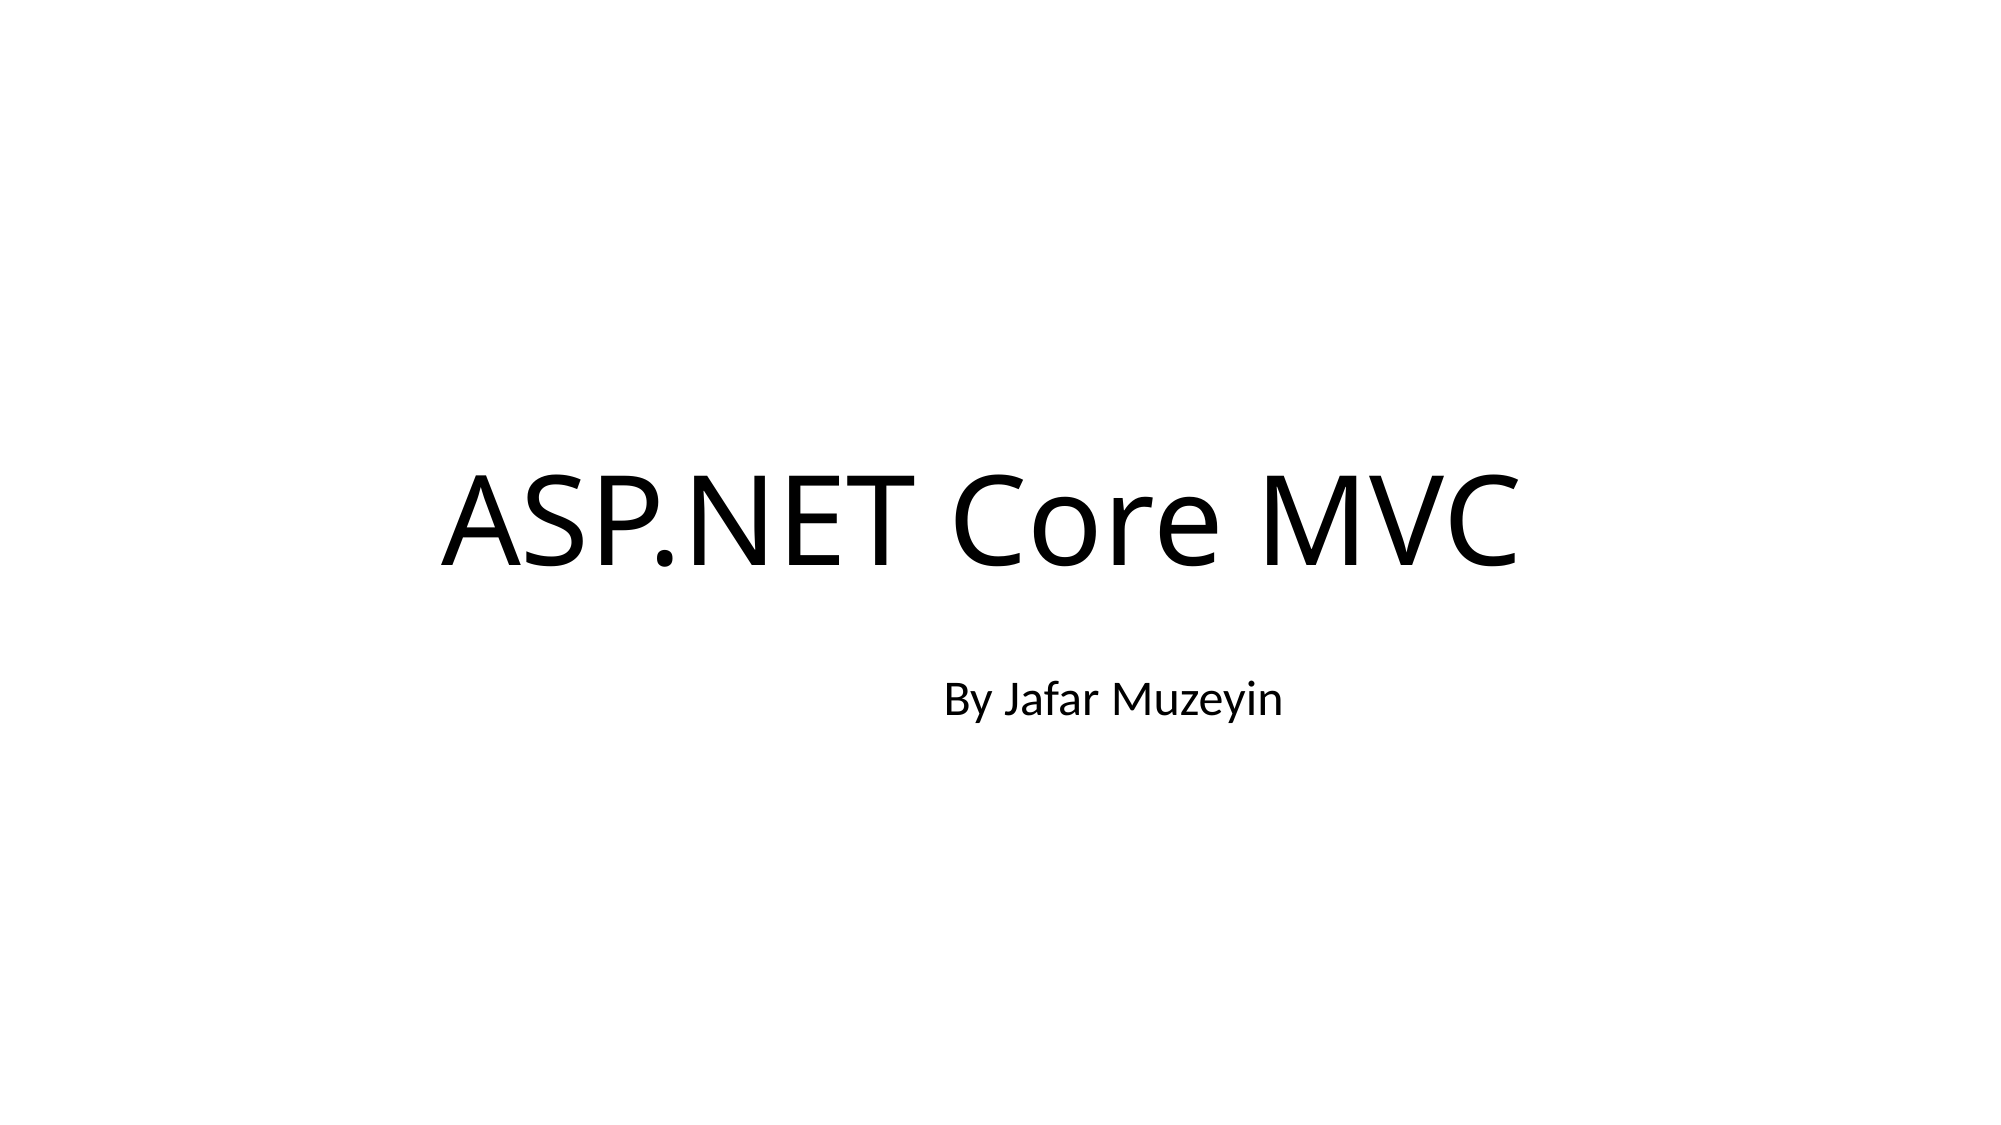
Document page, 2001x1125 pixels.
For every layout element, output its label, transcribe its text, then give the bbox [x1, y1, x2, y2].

title ASP.NET Core MVC [87, 432, 1876, 601]
subtitle By Jafar Muzeyin [928, 664, 1809, 963]
